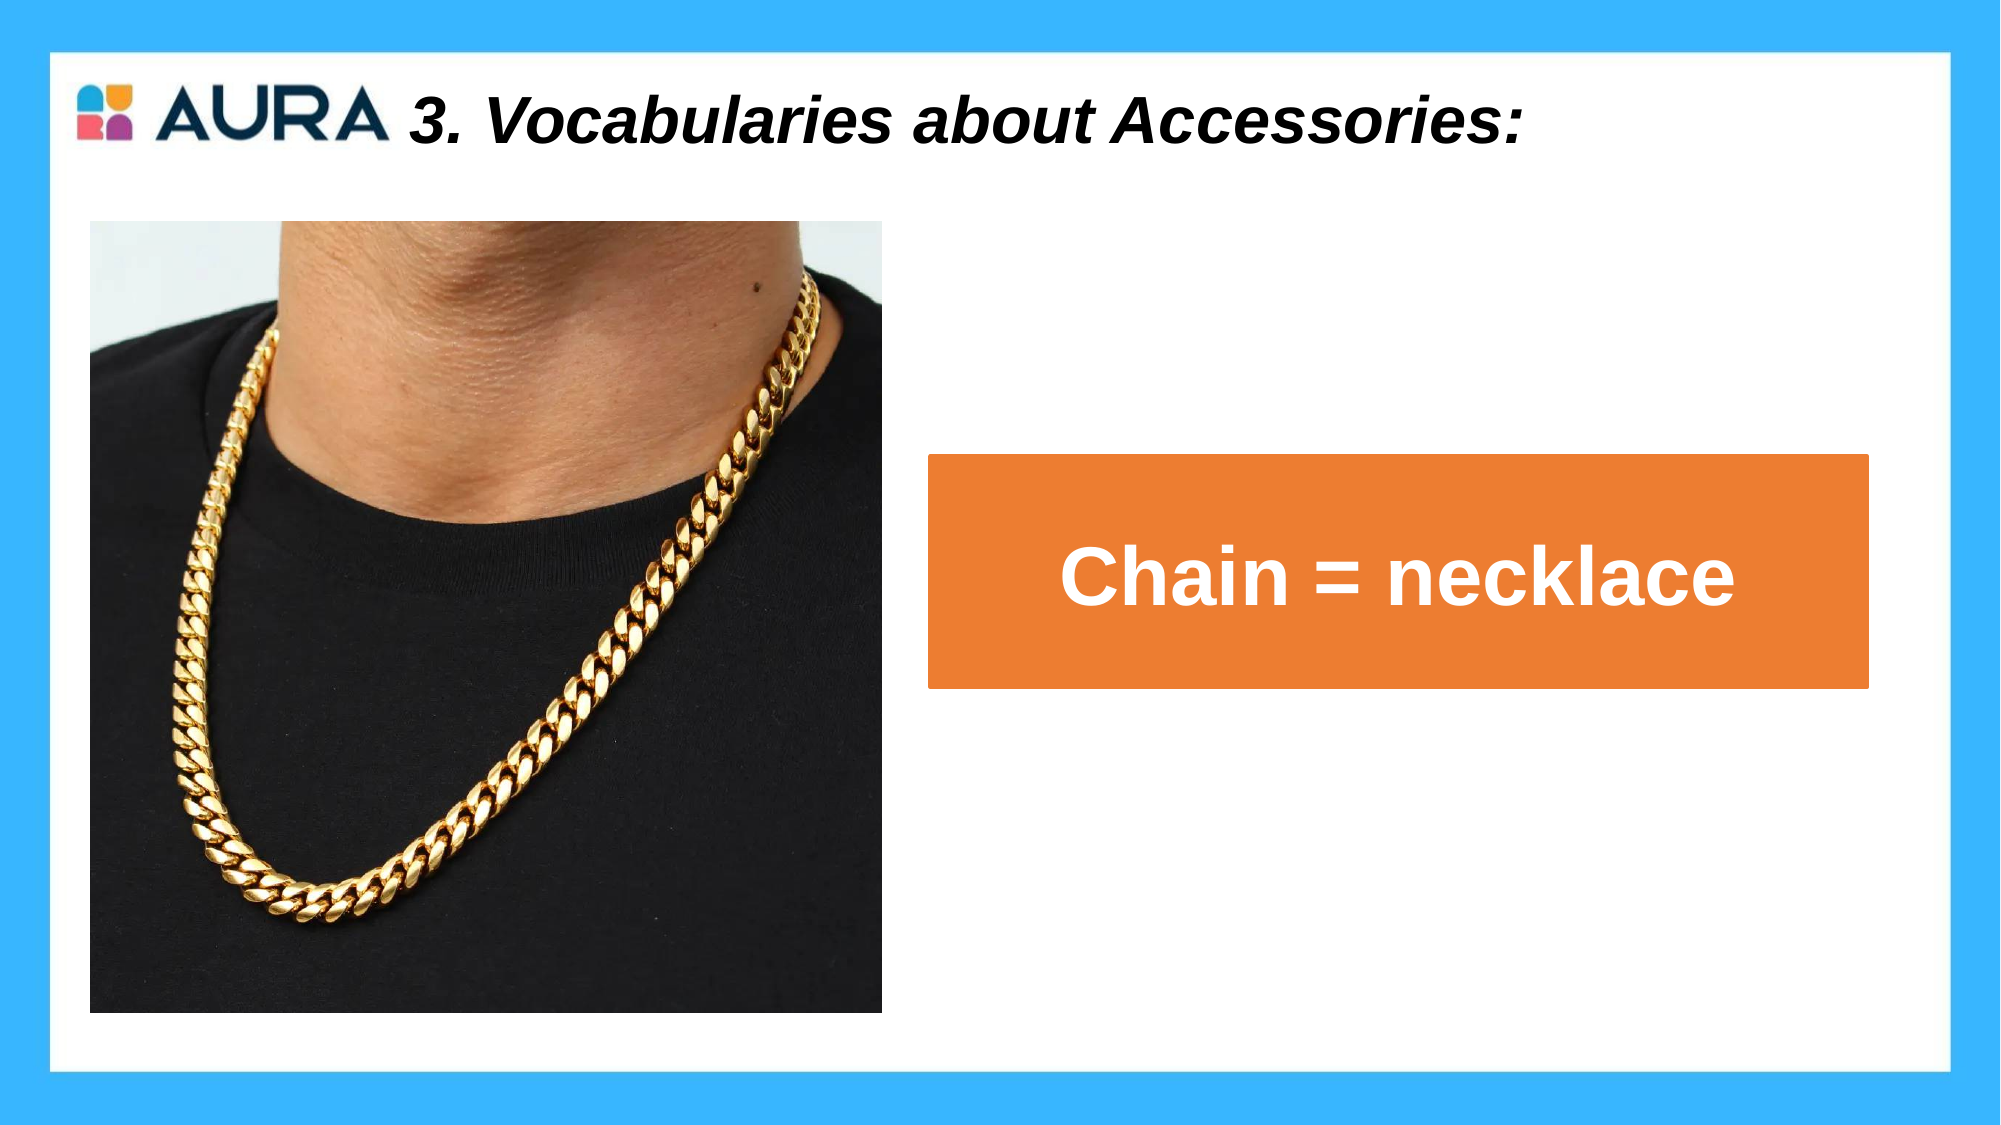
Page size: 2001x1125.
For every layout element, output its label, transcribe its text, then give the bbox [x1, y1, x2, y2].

title 3. Vocabularies about Accessories: [223, 0, 1712, 166]
picture [0, 0, 2001, 1125]
text_box Chain = necklace [930, 456, 1868, 687]
